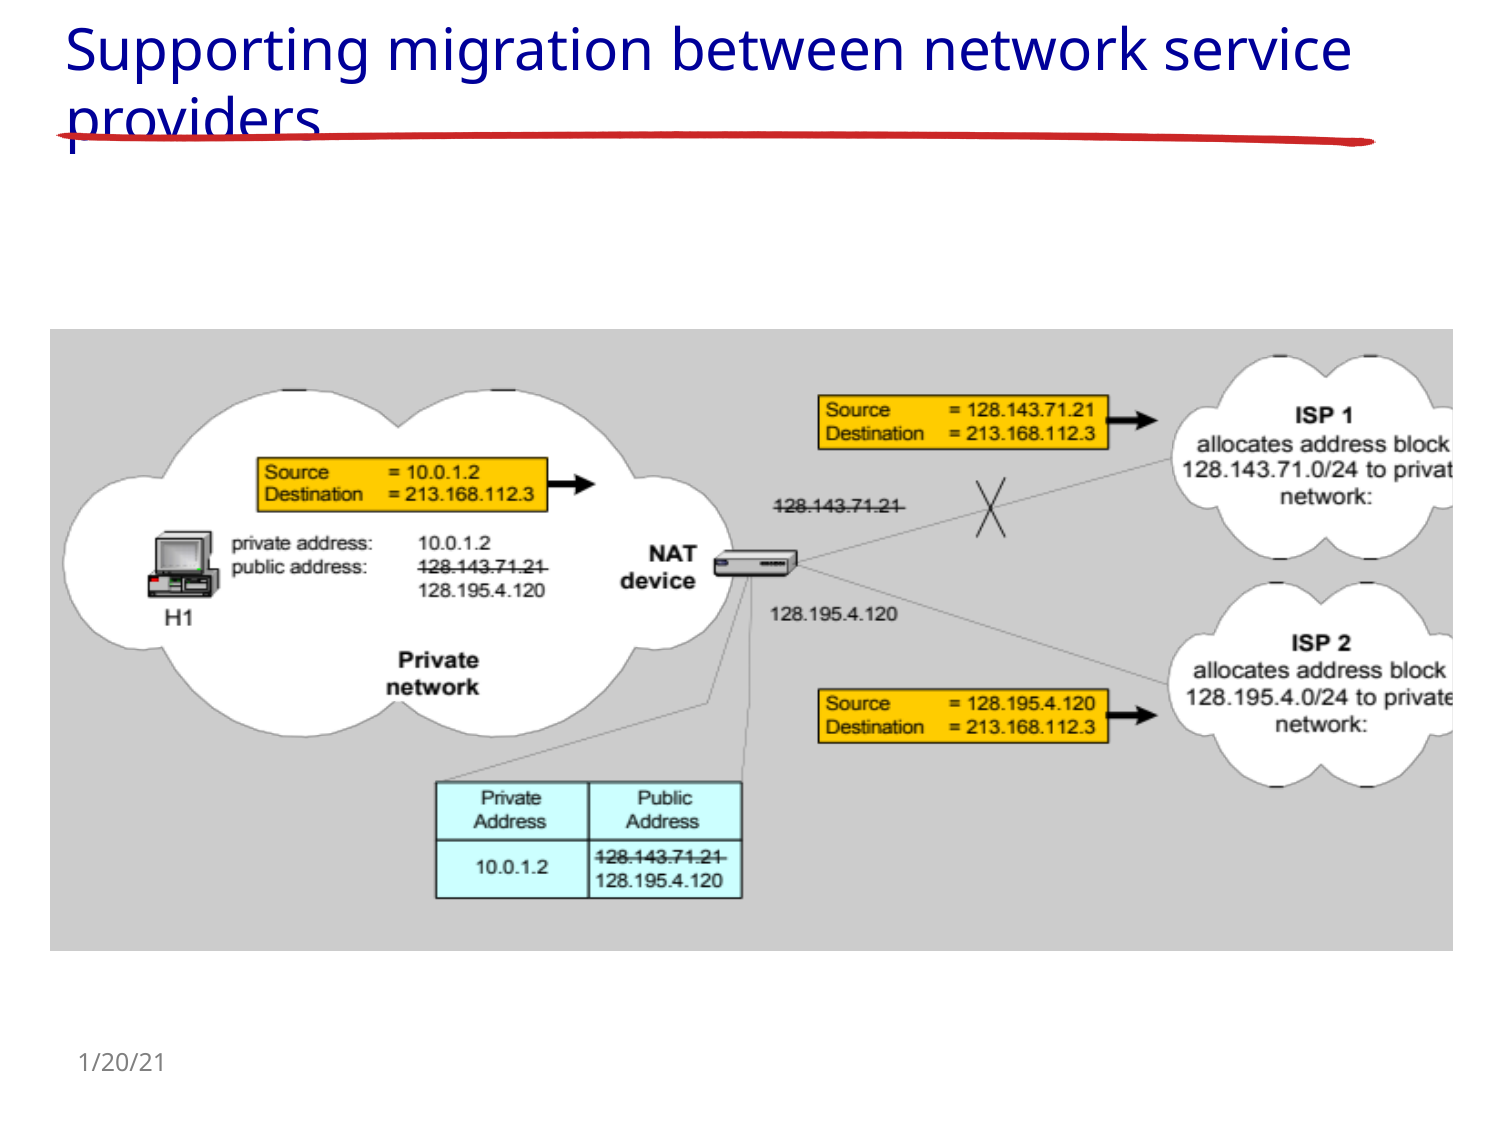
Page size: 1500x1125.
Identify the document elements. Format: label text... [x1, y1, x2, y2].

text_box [49, 329, 1453, 952]
title Supporting migration between network service providers [50, 37, 1453, 128]
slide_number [62, 1031, 373, 1092]
picture [49, 126, 1391, 151]
